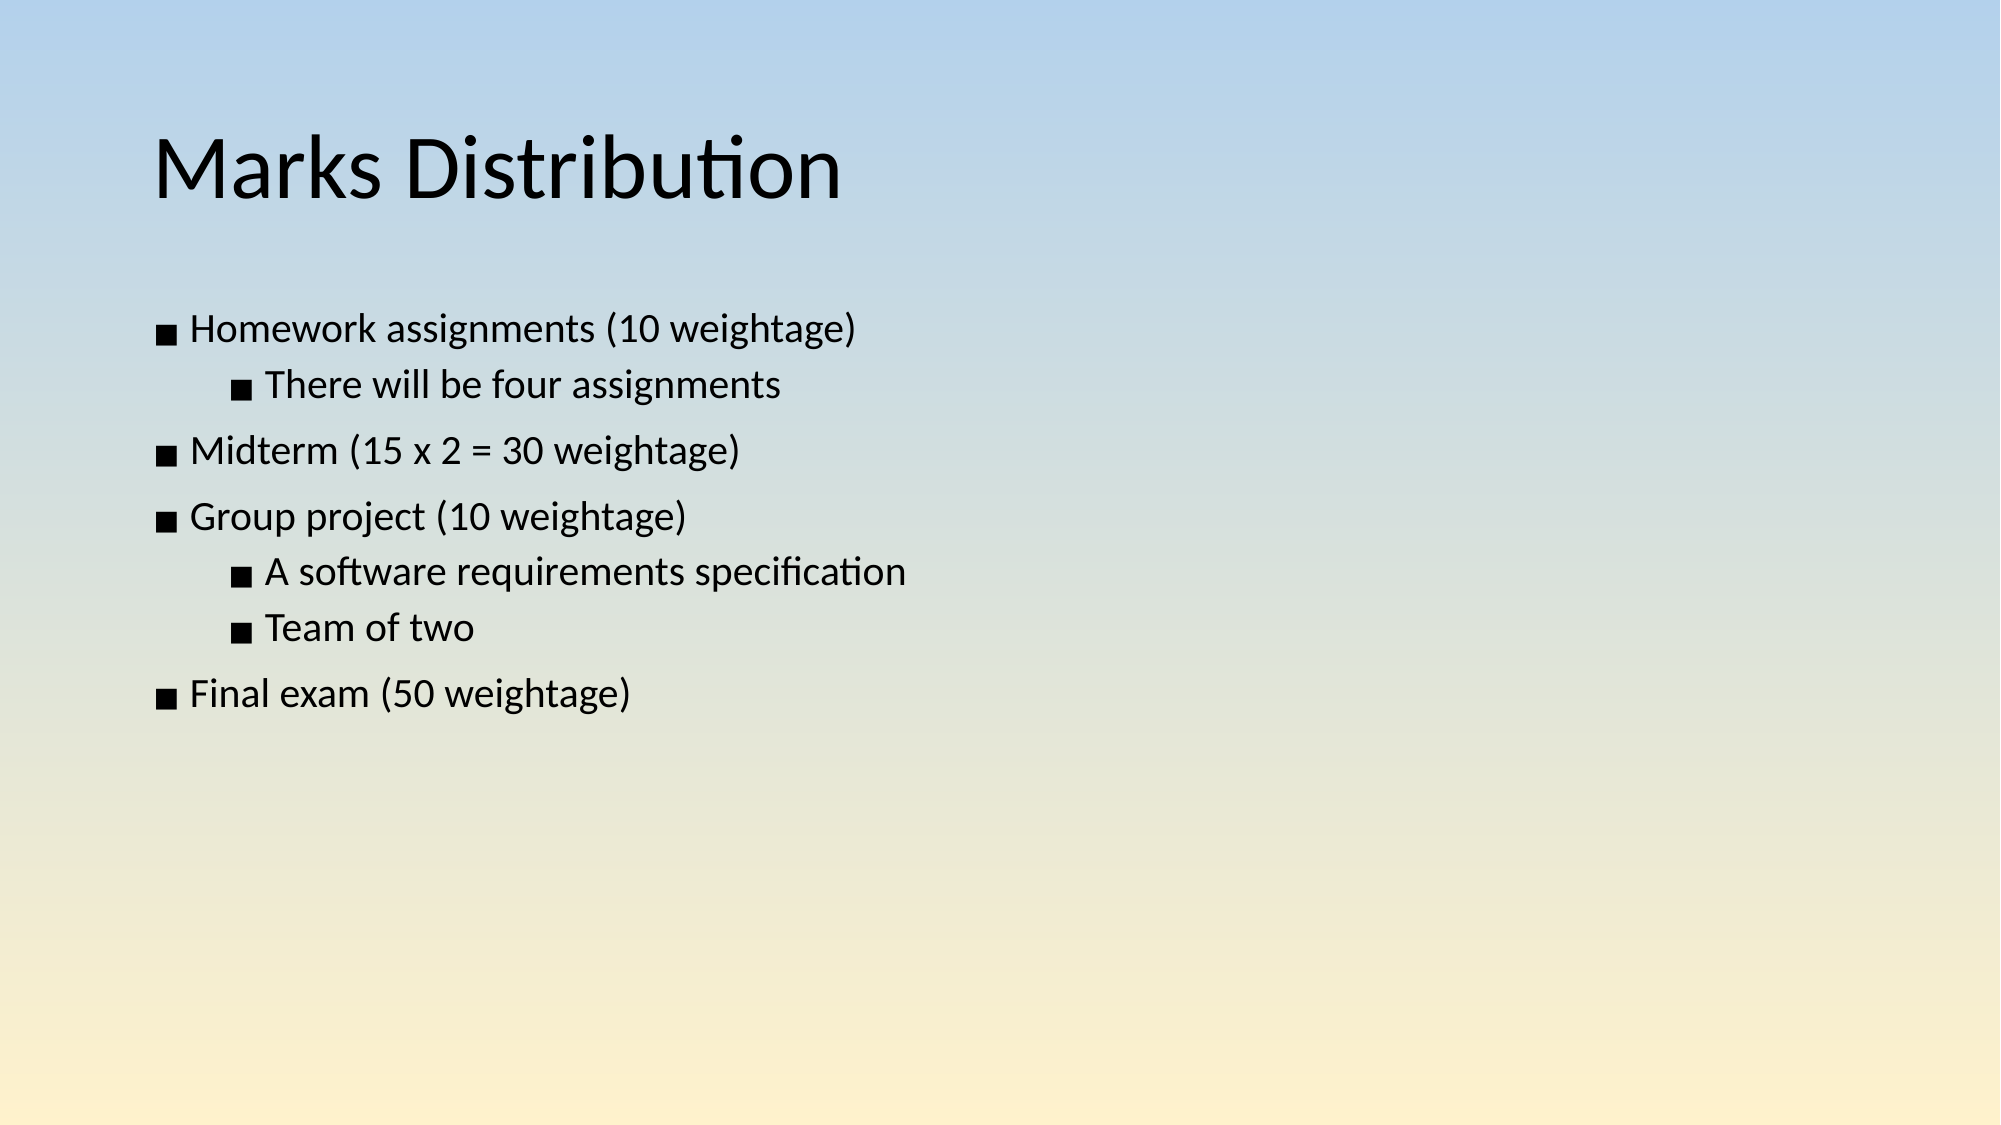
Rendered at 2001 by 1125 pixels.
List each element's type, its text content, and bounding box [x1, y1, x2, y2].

list Homework assignments (10 weightage) There will be four assignments Midterm (15 x 2 = 30 weightage) Group project (10 weightage) A software requirements specification Team of two Final exam (50 weightage) [137, 299, 1863, 1014]
title Marks Distribution [137, 59, 1863, 278]
